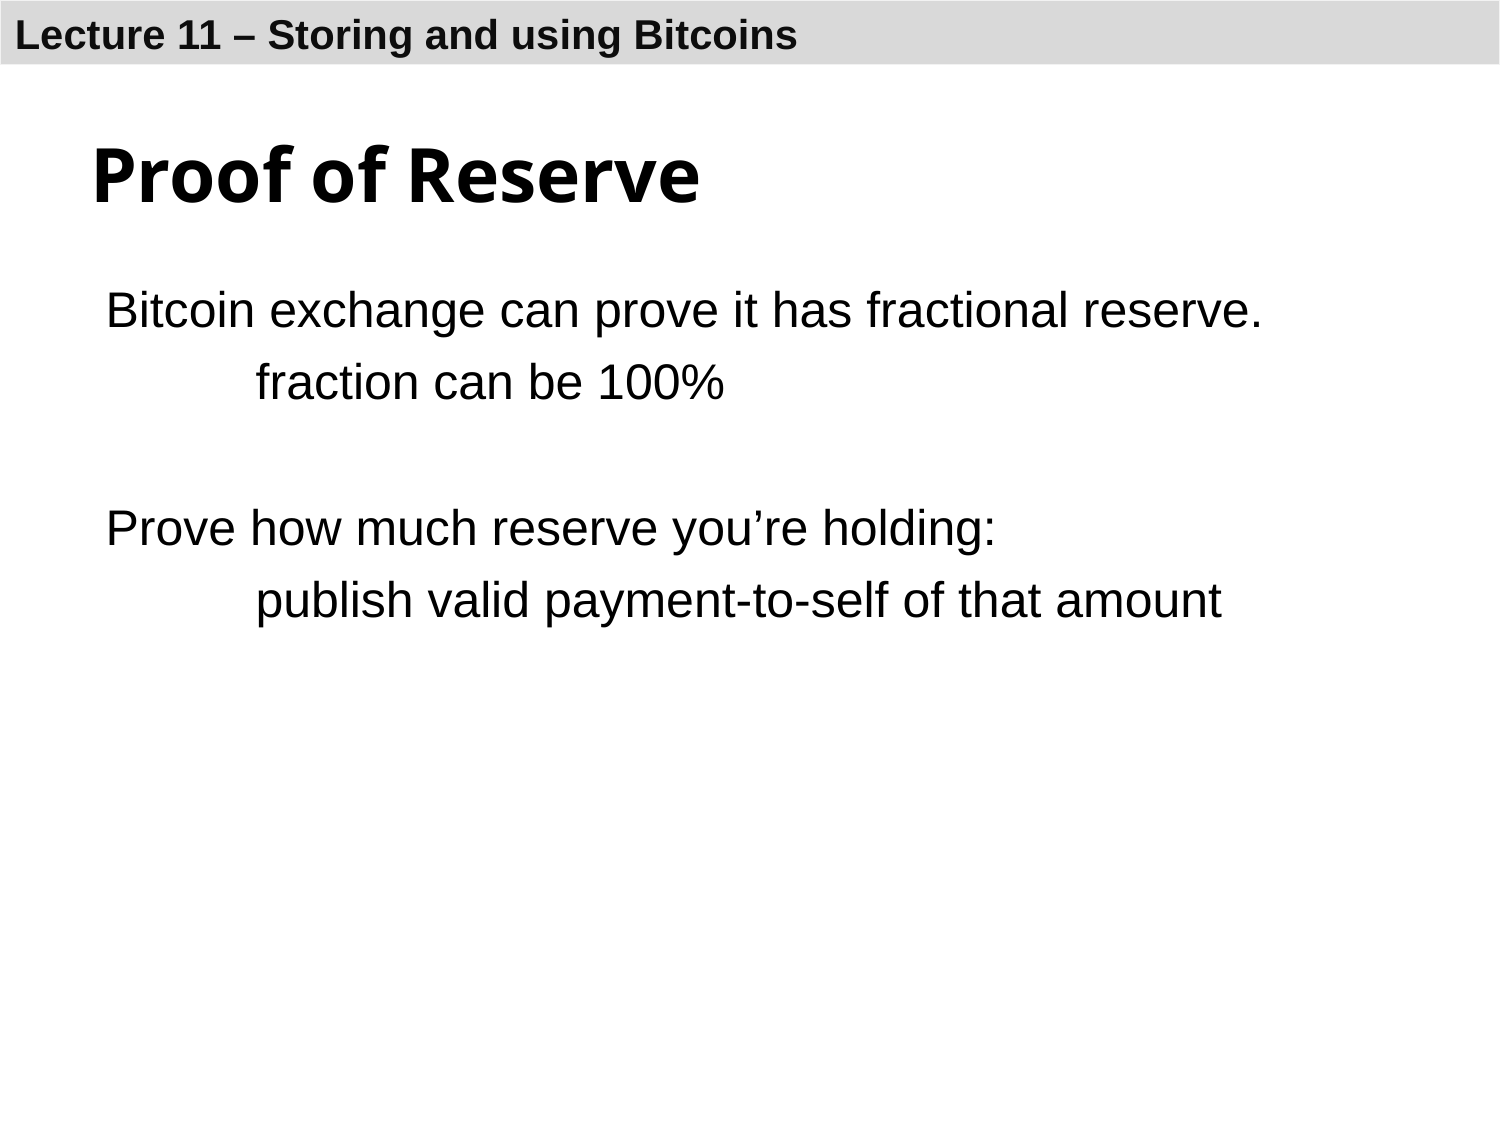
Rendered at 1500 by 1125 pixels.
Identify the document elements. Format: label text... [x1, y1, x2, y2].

list Bitcoin exchange can prove it has fractional reserve. fraction can be 100% Prove how much reserve you’re holding: publish valid payment-to-self of that amount [90, 262, 1441, 1078]
title Proof of Reserve [75, 45, 1425, 233]
